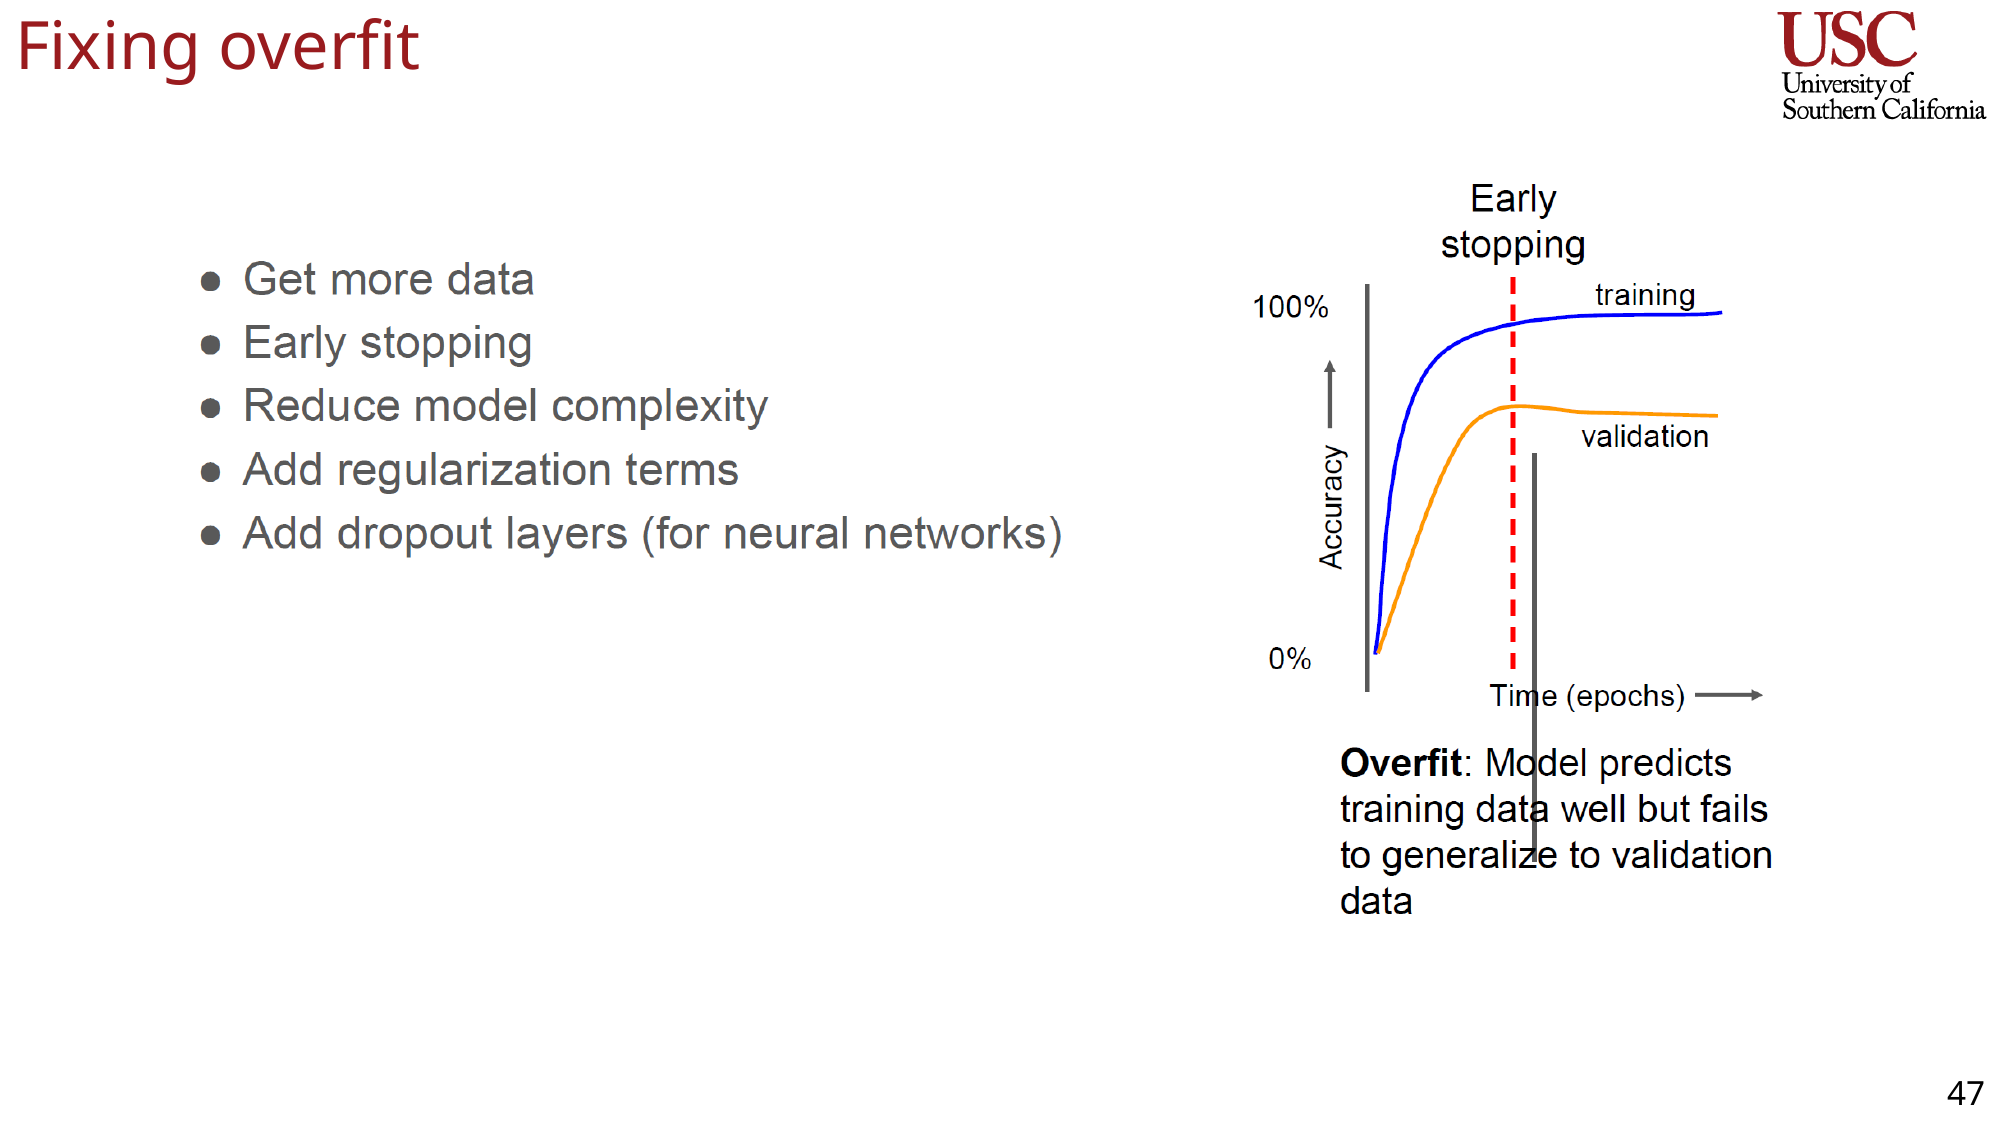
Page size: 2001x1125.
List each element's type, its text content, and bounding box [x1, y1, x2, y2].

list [192, 161, 1827, 964]
slide_number 47 [1915, 1065, 2000, 1125]
title Fixing overfit [0, 0, 1725, 96]
picture [1769, 0, 1992, 130]
